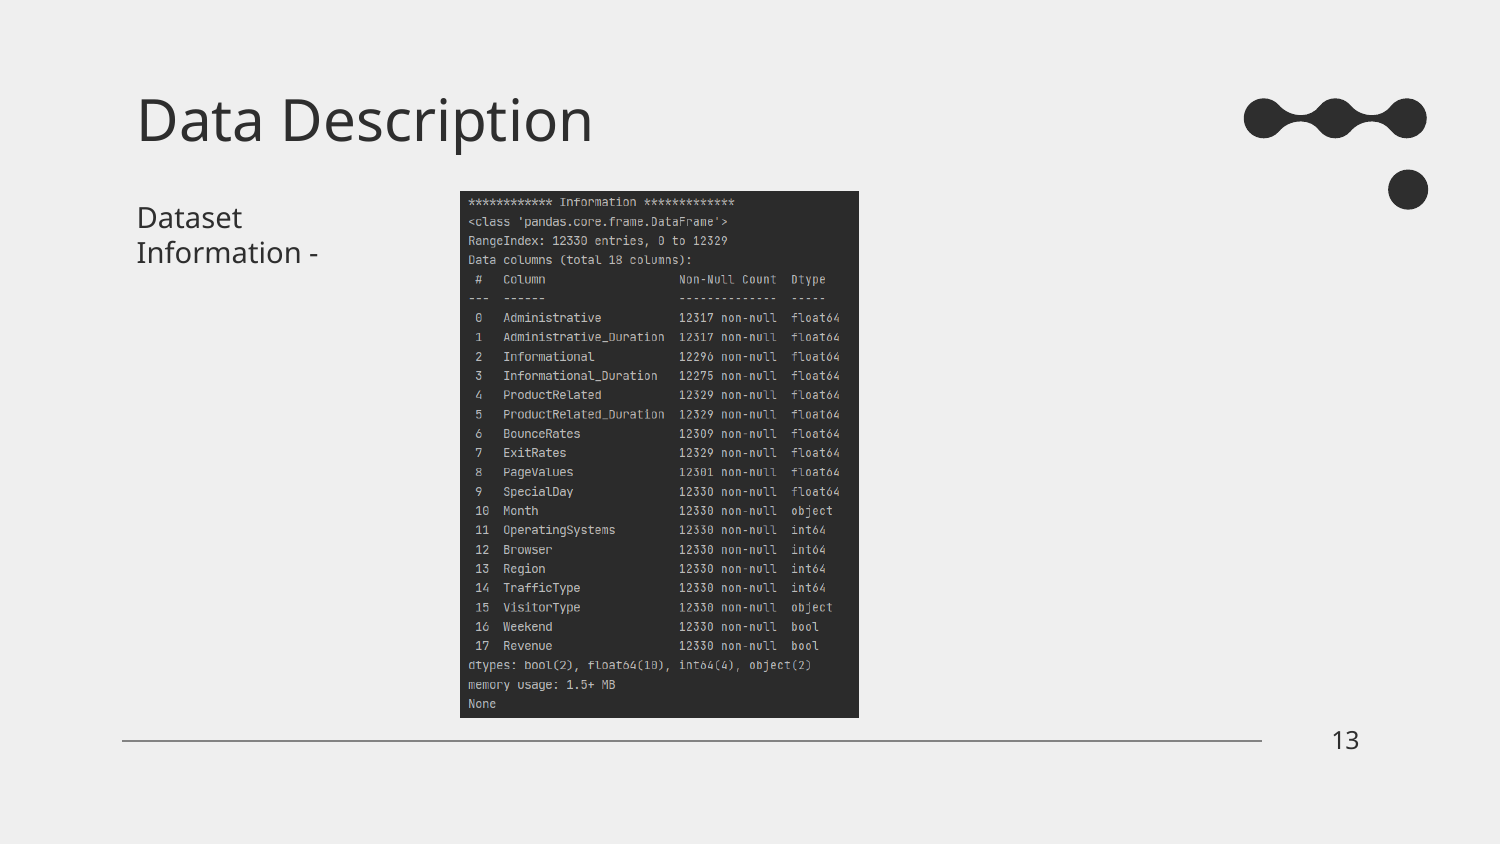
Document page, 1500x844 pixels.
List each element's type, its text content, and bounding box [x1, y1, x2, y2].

picture [459, 191, 859, 718]
slide_number 13 [1312, 725, 1379, 758]
title Data Description [121, 86, 1197, 150]
subtitle Dataset Information - [121, 199, 359, 271]
